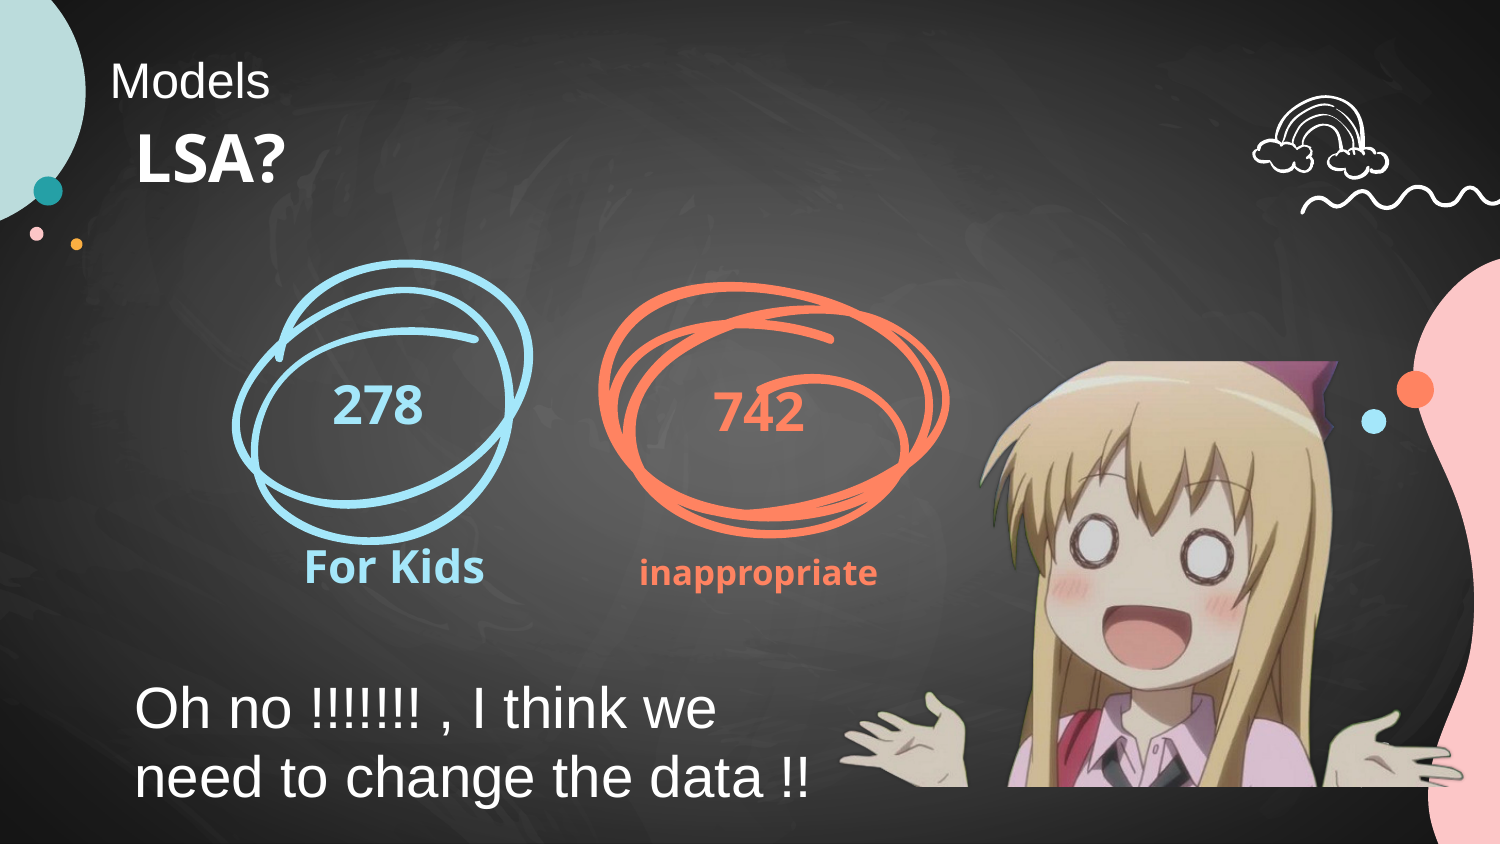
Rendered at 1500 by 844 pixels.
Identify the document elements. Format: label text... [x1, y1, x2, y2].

title 742 [673, 362, 830, 457]
title For Kids [235, 512, 553, 608]
title inappropriate [600, 512, 829, 608]
text_box Models [94, 40, 873, 116]
text_box [1319, 200, 1352, 209]
title 278 [292, 355, 465, 451]
text_box Oh no !!!!!!! , I think we need to change the data !! [119, 662, 873, 817]
picture [0, 0, 1500, 844]
text_box [231, 259, 534, 512]
title LSA? [119, 101, 1258, 196]
picture [1325, 196, 1348, 204]
text_box [1371, 184, 1500, 211]
text_box [598, 281, 935, 512]
text_box [1300, 200, 1318, 215]
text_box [1261, 96, 1394, 191]
picture [1374, 196, 1399, 205]
